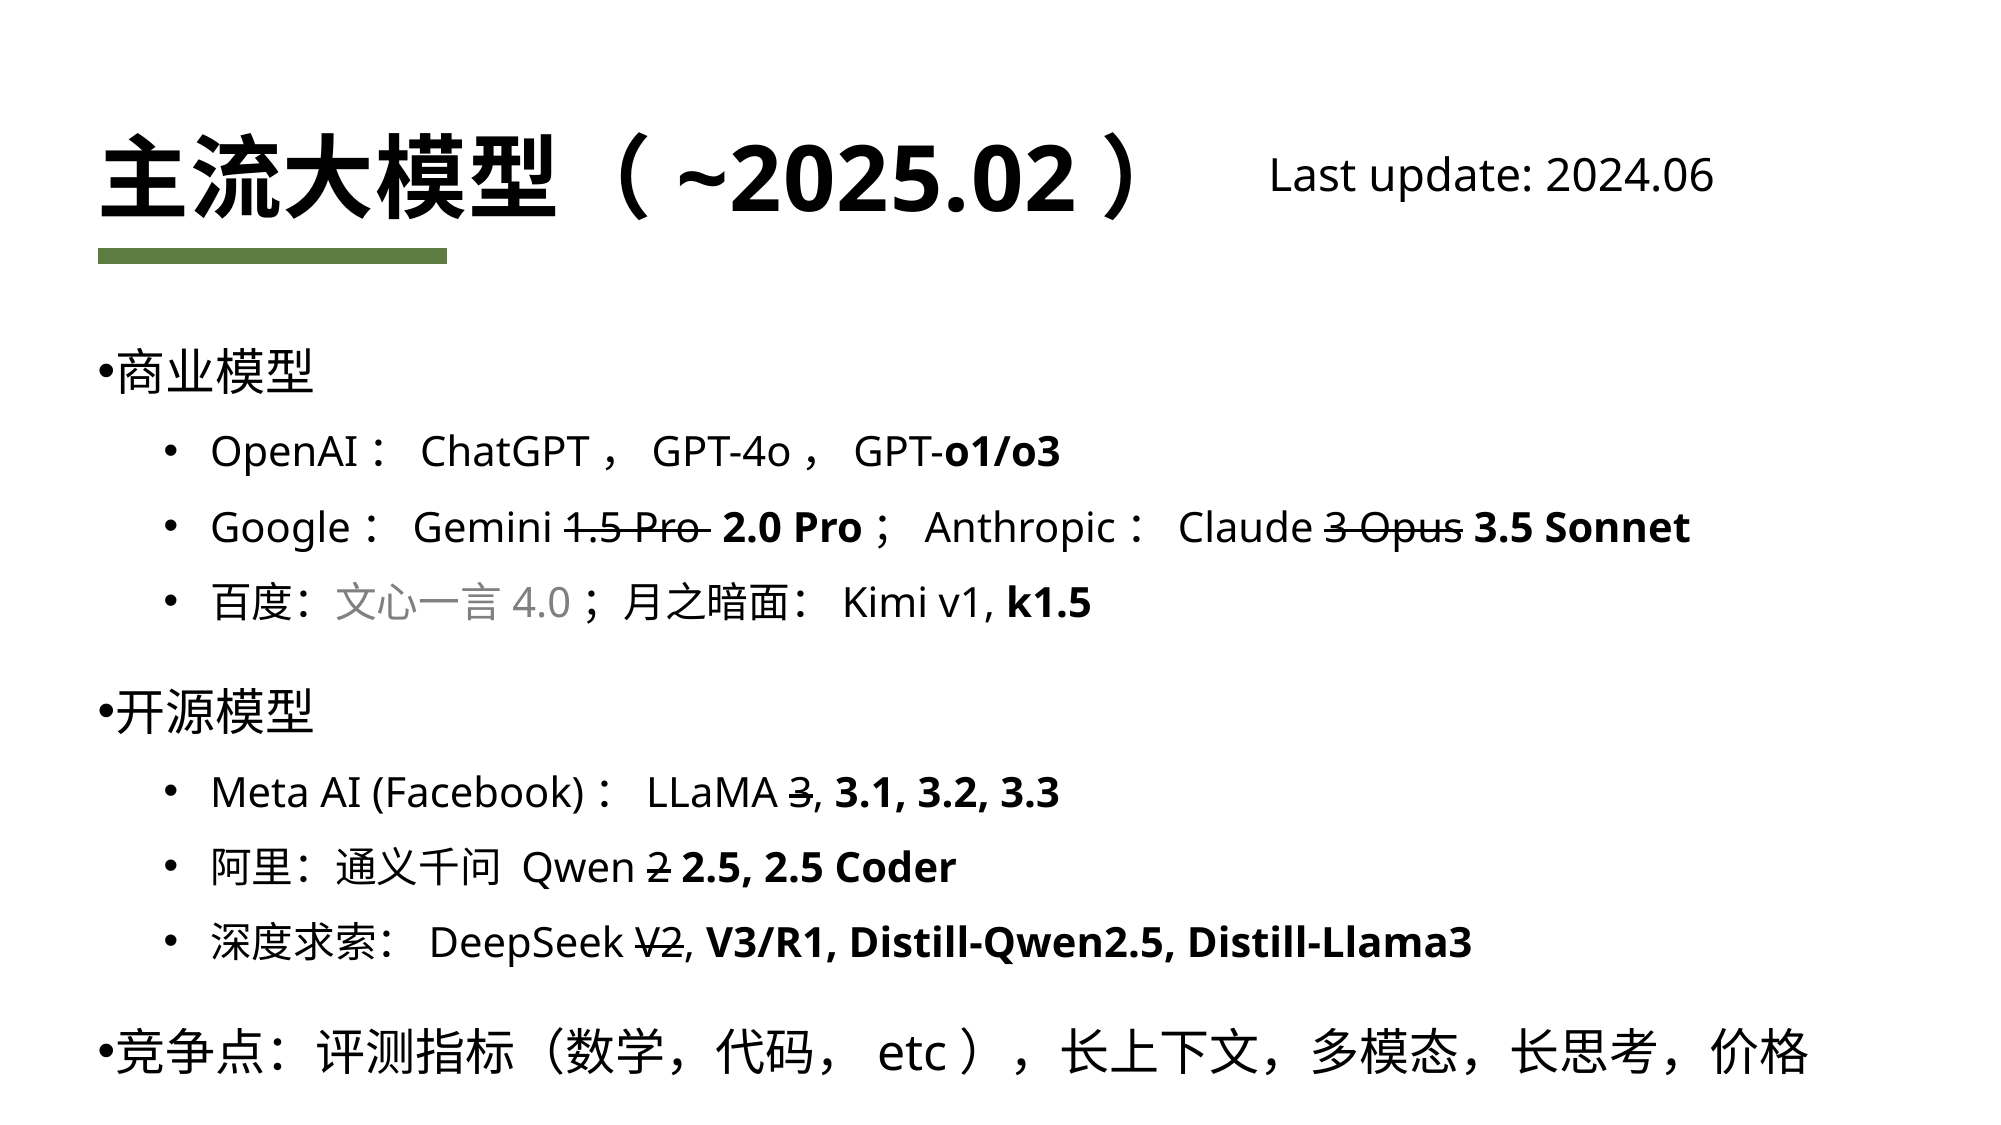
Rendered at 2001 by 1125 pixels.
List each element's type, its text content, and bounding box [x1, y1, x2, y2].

list 商业模型 OpenAI：ChatGPT，GPT-4o，GPT-o1/o3 Google：Gemini 1.5 Pro 2.0 Pro；Anthropic：Claude 3 Opus 3.5 Sonnet 百度：文心一言4.0；月之暗面：Kimi v1, k1.5 开源模型 Meta AI (Facebook)：LLaMA 3, 3.1, 3.2, 3.3 阿里：通义千问 Qwen 2 2.5, 2.5 Coder 深度求索：DeepSeek V2, V3/R1, Distill-Qwen2.5, Distill-Llama3 竞争点：评测指标（数学，代码，etc），长上下文，多模态，长思考，价格 [97, 272, 1893, 1093]
title 主流大模型（~2025.02） [97, 67, 1586, 230]
text_box Last update: 2024.06 [1253, 138, 1940, 209]
